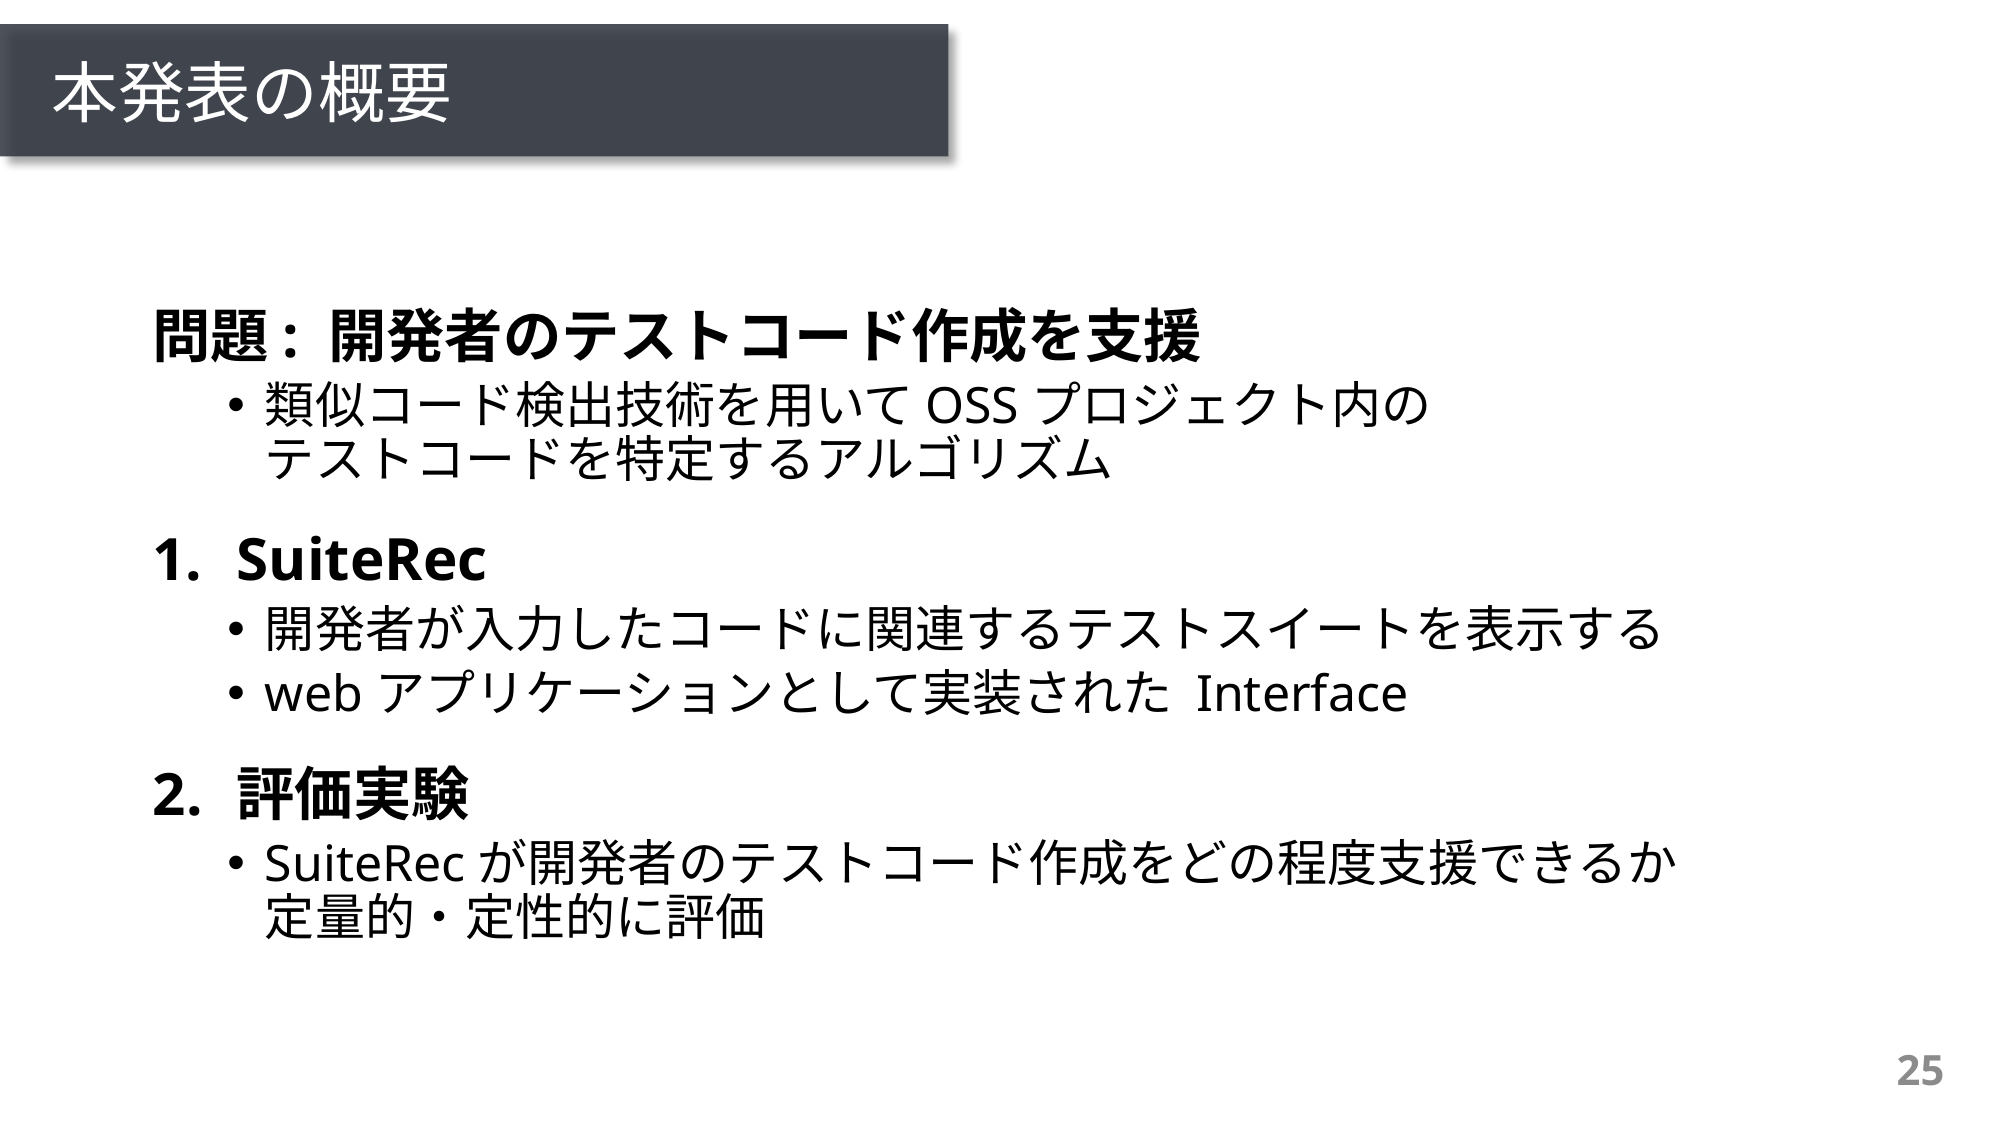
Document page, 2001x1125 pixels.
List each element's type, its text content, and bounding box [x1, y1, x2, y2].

title 本発表の概要 [36, 36, 957, 156]
text_box 問題: 開発者のテストコード作成を支援 類似コード検出技術を用いてOSSプロジェクト内の テストコードを特定するアルゴリズム SuiteRec 開発者が入力したコードに関連するテストスイートを表示する webアプリケーションとして実装された Interface 評価実験 SuiteRecが開発者のテストコード作成をどの程度支援できるか 定量的・定性的に評価 [137, 299, 1745, 1014]
